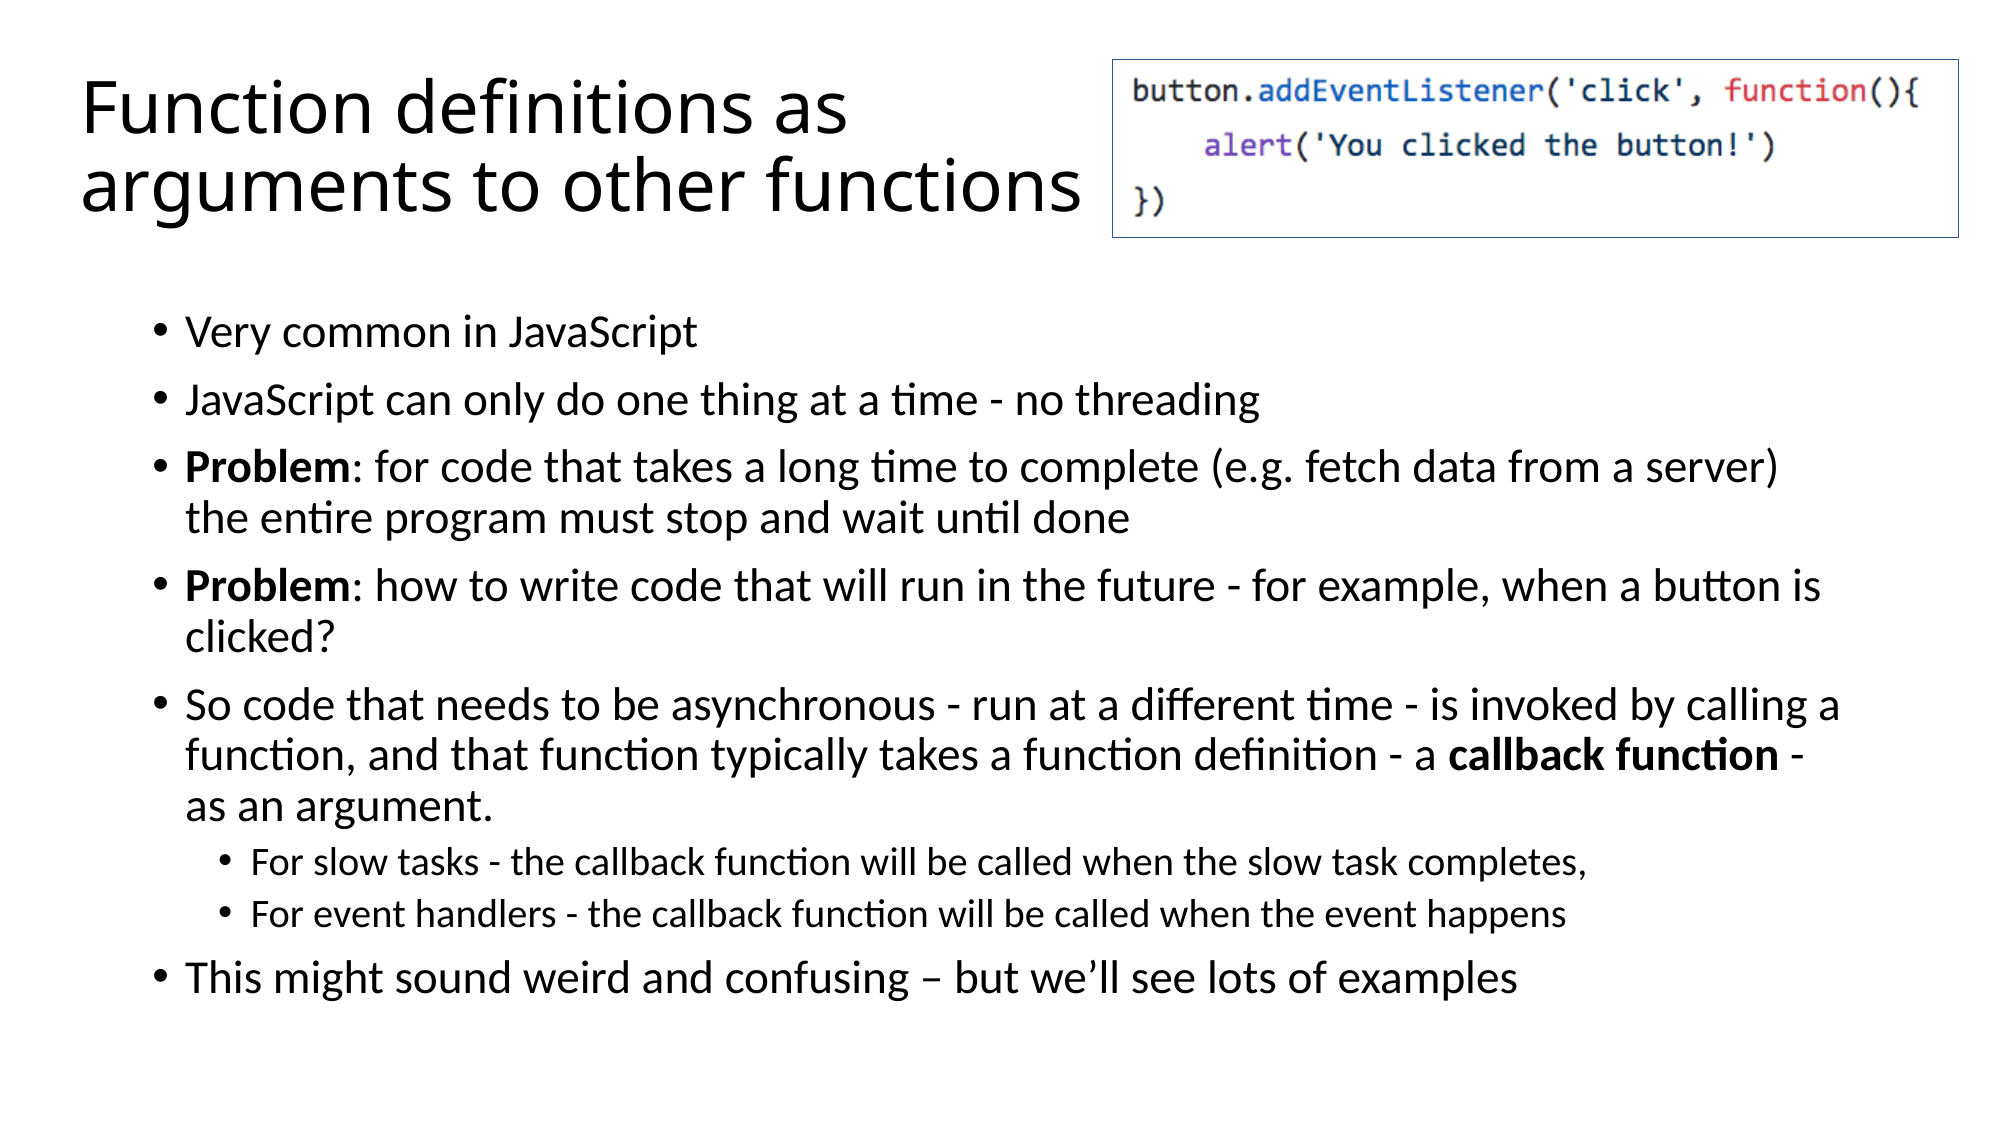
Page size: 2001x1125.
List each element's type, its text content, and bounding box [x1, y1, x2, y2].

title Function definitions as arguments to other functions [65, 59, 1112, 238]
picture [1112, 59, 1959, 239]
list Very common in JavaScript JavaScript can only do one thing at a time - no threading Problem: for code that takes a long time to complete (e.g. fetch data from a server) the entire program must stop and wait until done Problem: how to write code that will run in the future - for example, when a button is clicked? So code that needs to be asynchronous - run at a different time - is invoked by calling a function, and that function typically takes a function definition - a callback function - as an argument. For slow tasks - the callback function will be called when the slow task completes, For event handlers - the callback function will be called when the event happens This might sound weird and confusing – but we’ll see lots of examples [137, 299, 1863, 1014]
